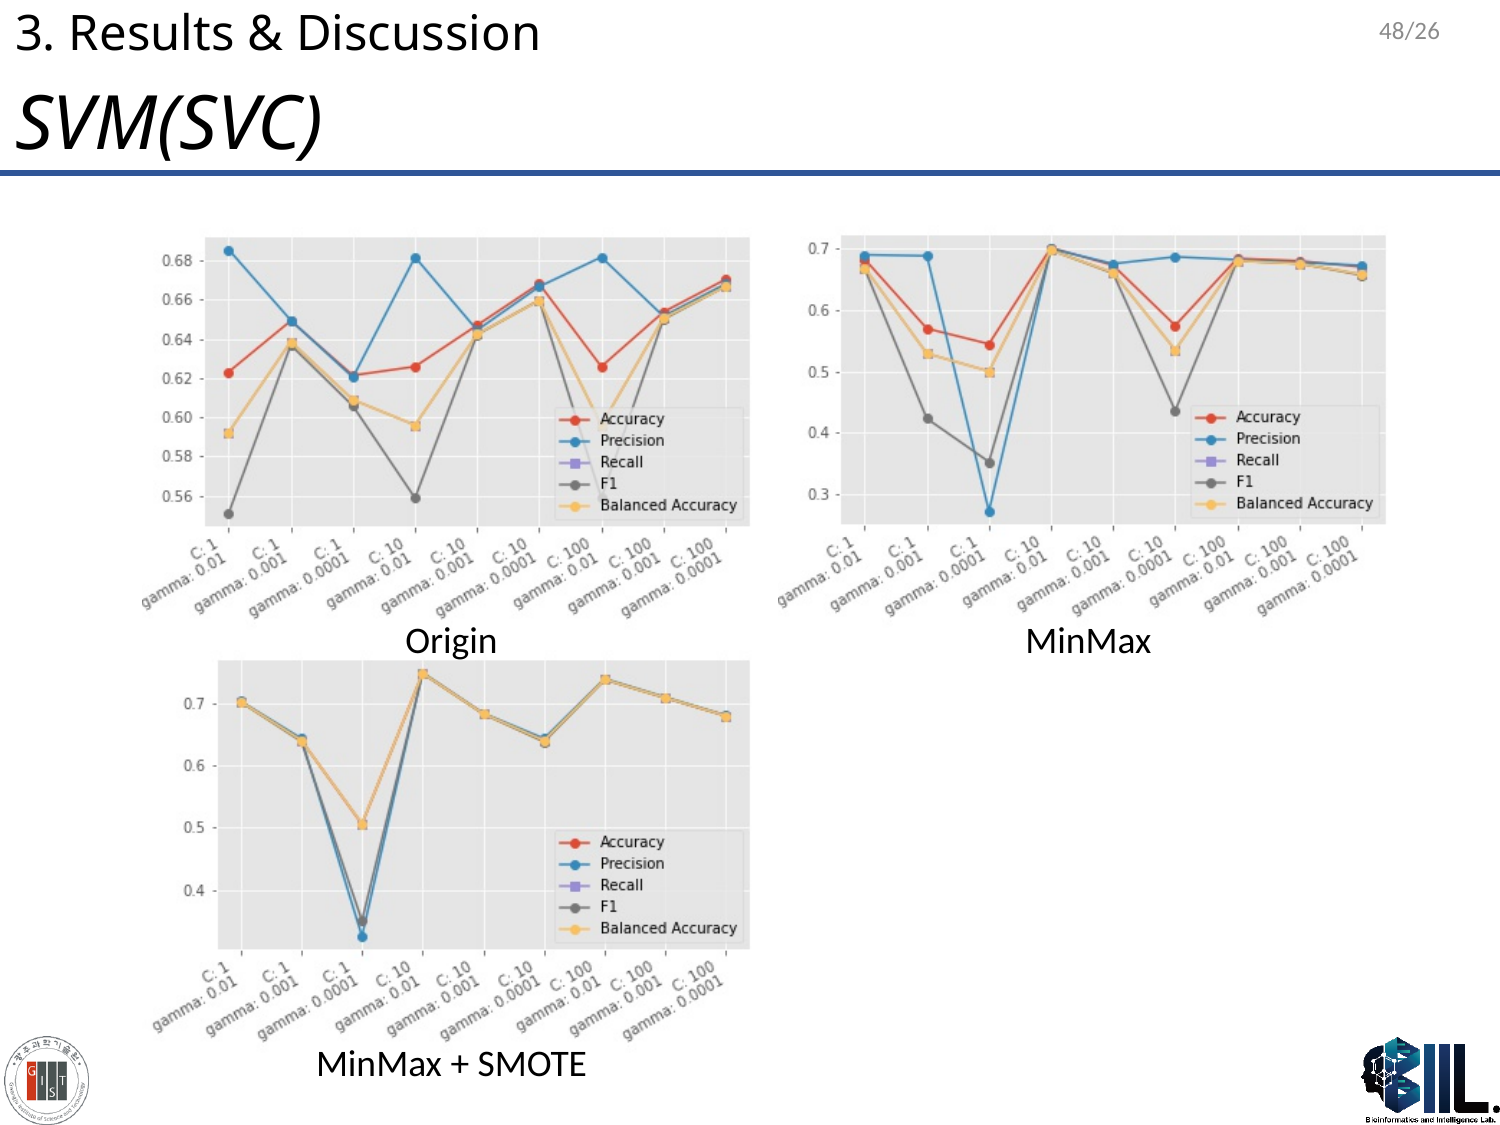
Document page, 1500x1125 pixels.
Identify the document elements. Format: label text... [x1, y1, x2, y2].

text_box Origin [284, 630, 619, 639]
text_box MinMax + SMOTE [284, 1053, 619, 1092]
picture [778, 214, 1399, 628]
text_box SVM(SVC) [0, 68, 1238, 170]
picture [141, 216, 763, 630]
picture [4, 1036, 89, 1125]
title 3. Results & Discussion [0, 0, 602, 68]
text_box MinMax [921, 628, 1256, 669]
slide_number 48/26 [1117, 0, 1455, 60]
text_box SVM(SVC) [0, 176, 1238, 183]
picture [141, 639, 763, 1053]
picture [1361, 1037, 1500, 1125]
